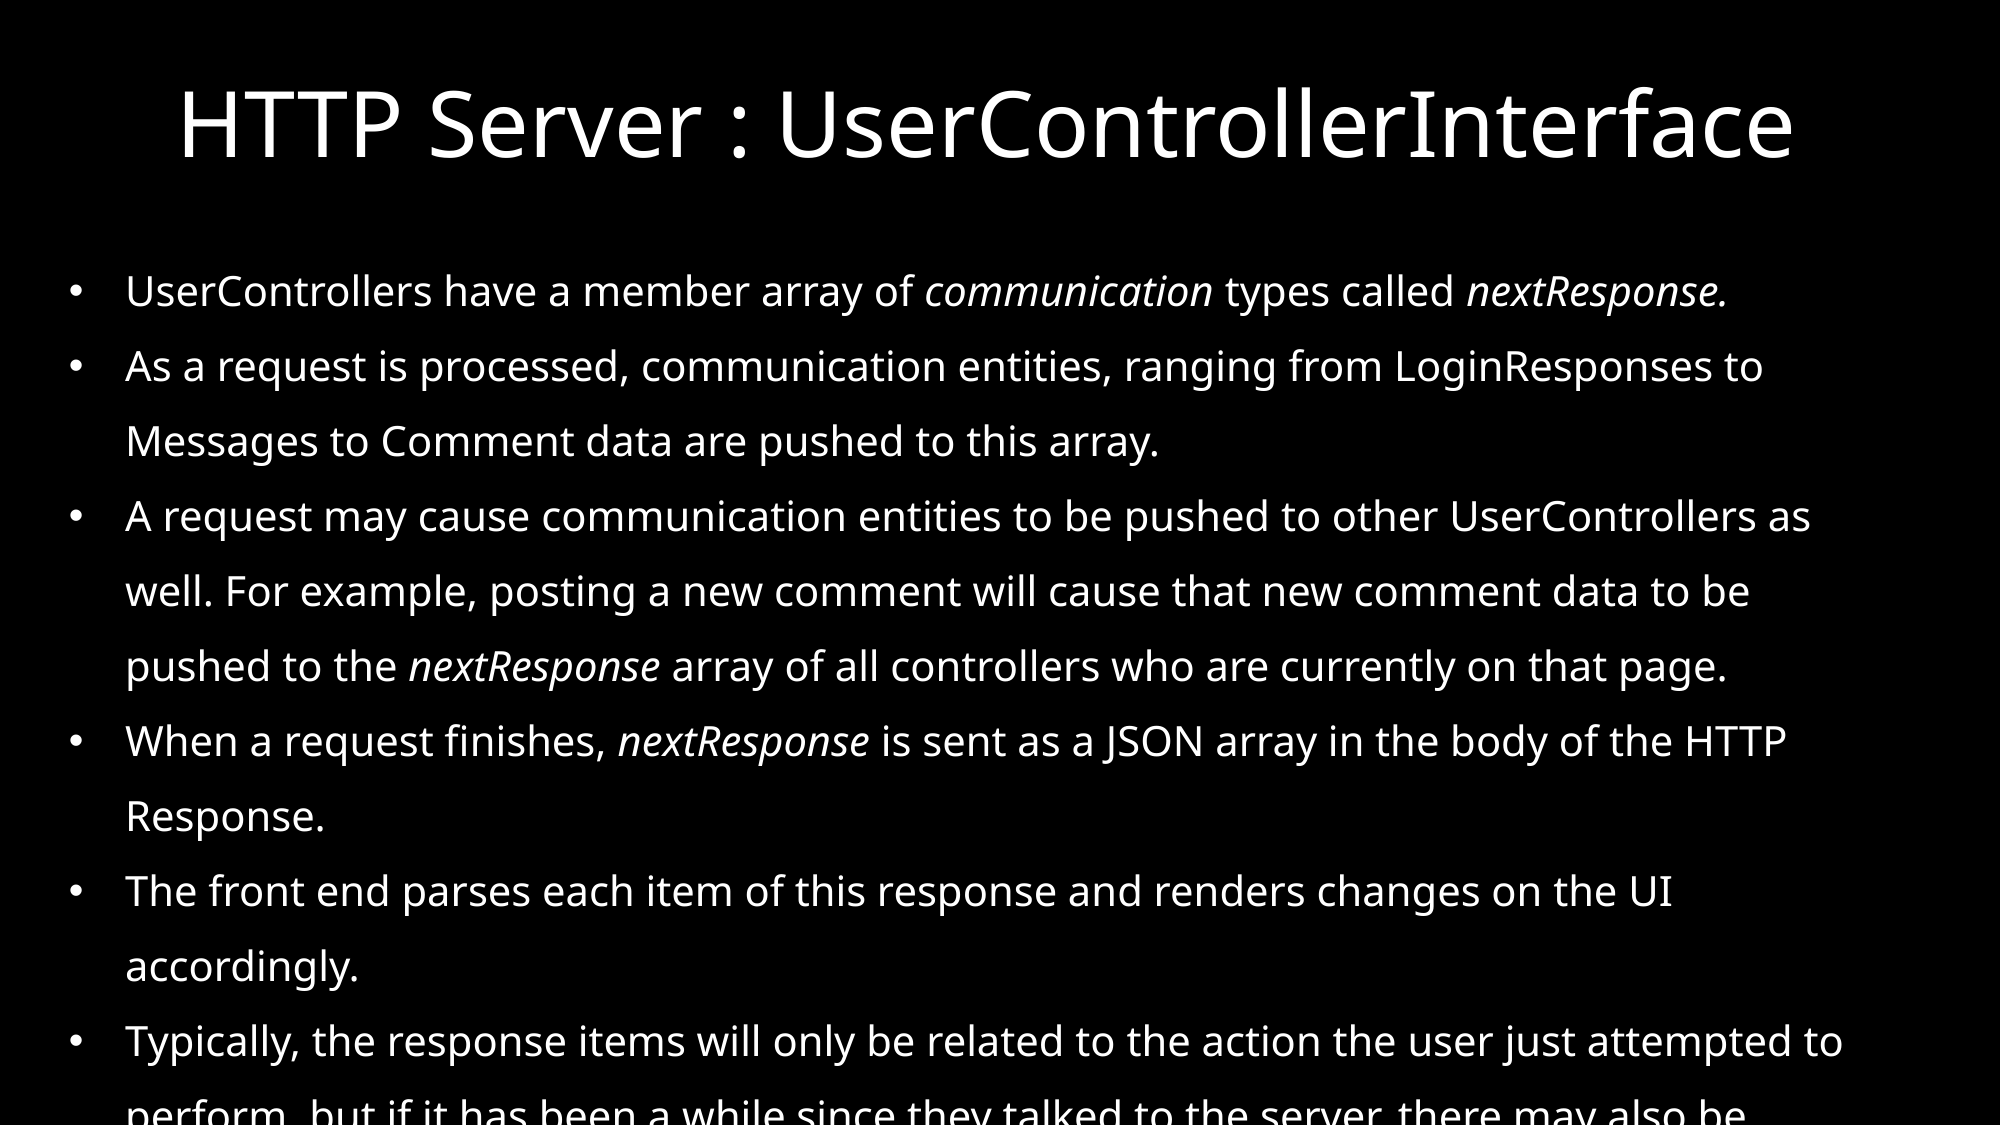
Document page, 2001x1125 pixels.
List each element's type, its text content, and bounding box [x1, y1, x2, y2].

text_box HTTP Server : UserControllerInterface [97, 58, 1878, 184]
text_box UserControllers have a member array of communication types called nextResponse. As a request is processed, communication entities, ranging from LoginResponses to Messages to Comment data are pushed to this array. A request may cause communication entities to be pushed to other UserControllers as well. For example, posting a new comment will cause that new comment data to be pushed to the nextResponse array of all controllers who are currently on that page. When a request finishes, nextResponse is sent as a JSON array in the body of the HTTP Response. The front end parses each item of this response and renders changes on the UI accordingly. Typically, the response items will only be related to the action the user just attempted to perform, but if it has been a while since they talked to the server, there may also be additional items waiting for them. [54, 232, 1903, 1125]
